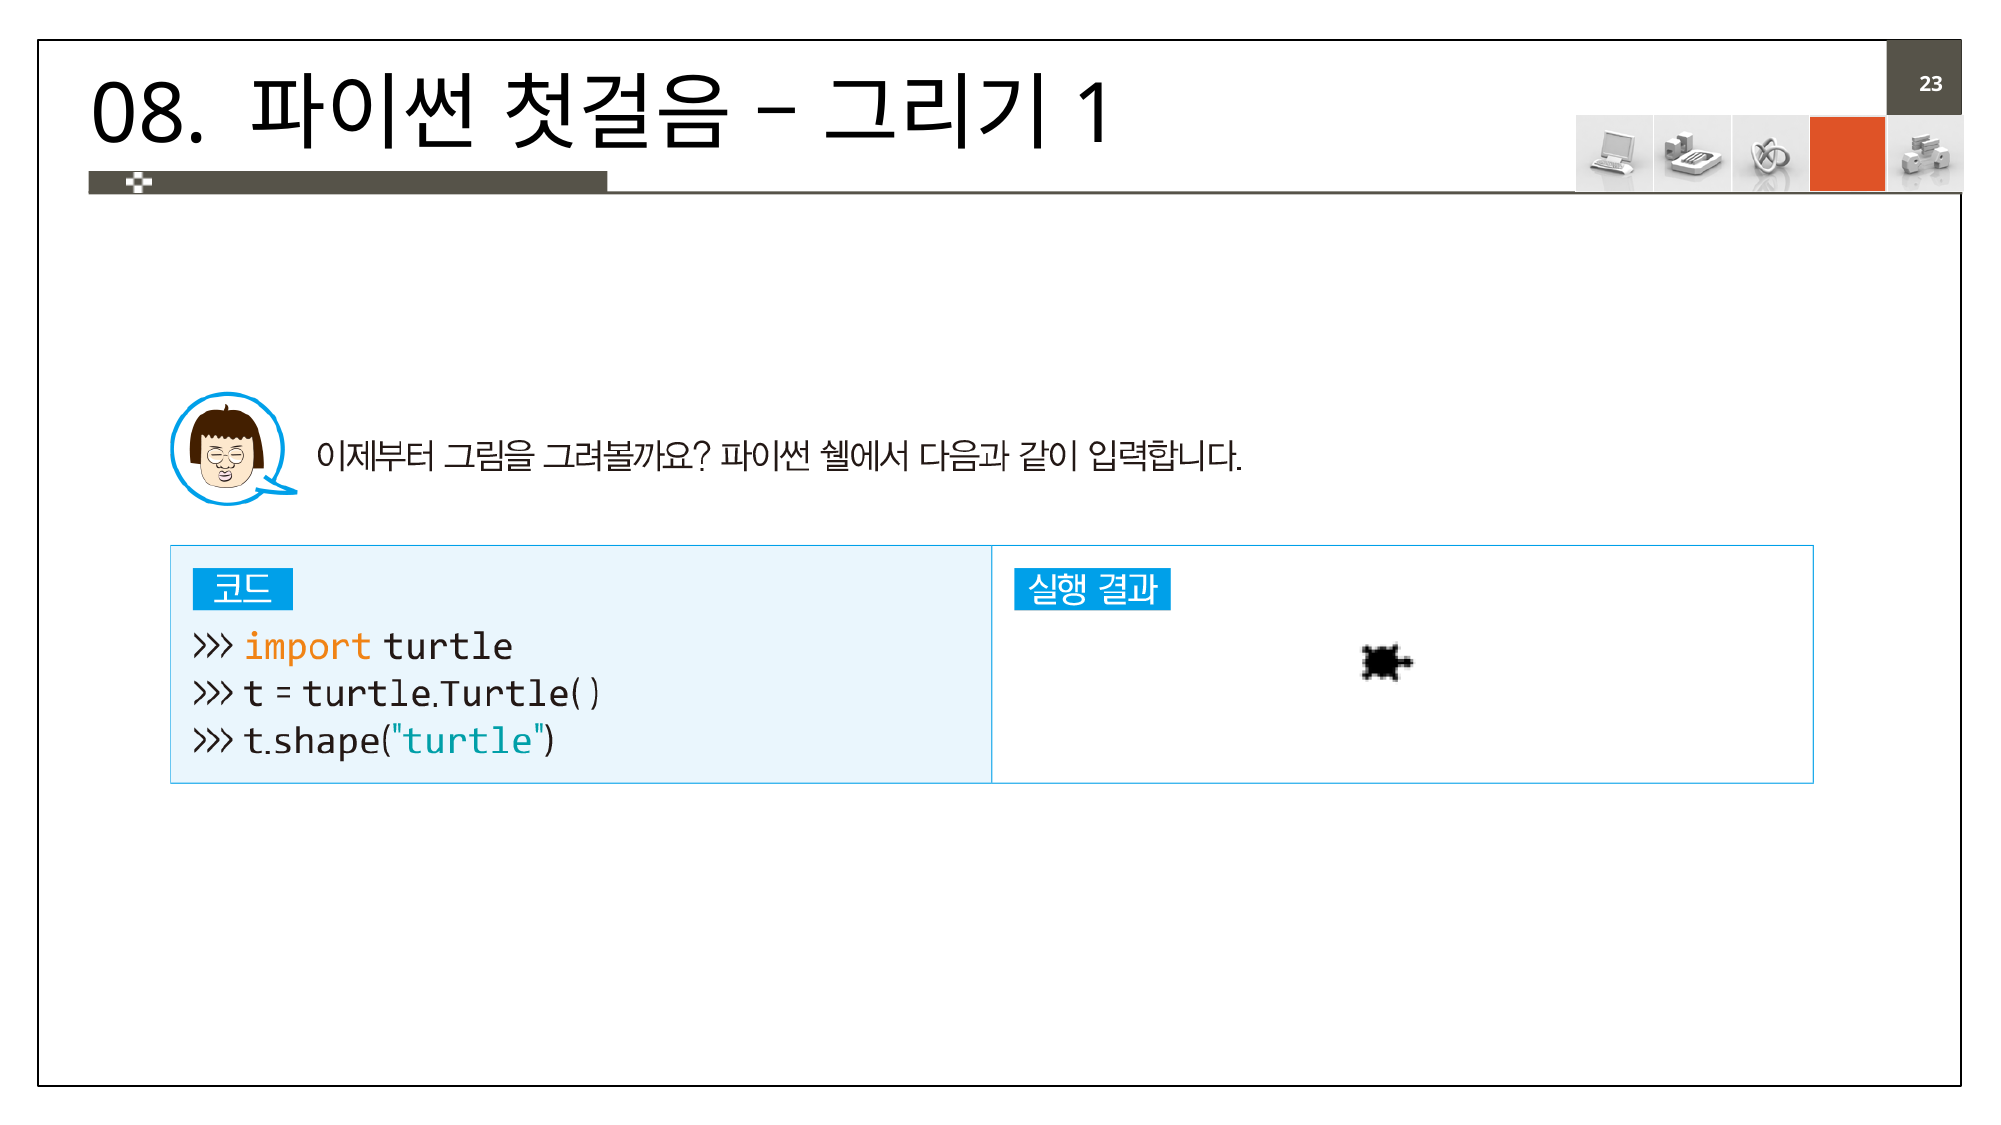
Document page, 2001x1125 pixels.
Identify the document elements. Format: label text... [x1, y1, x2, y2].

picture [1808, 114, 1964, 192]
title 08. 파이썬 첫걸음 – 그리기1 [76, 62, 1808, 208]
picture [131, 378, 1846, 810]
